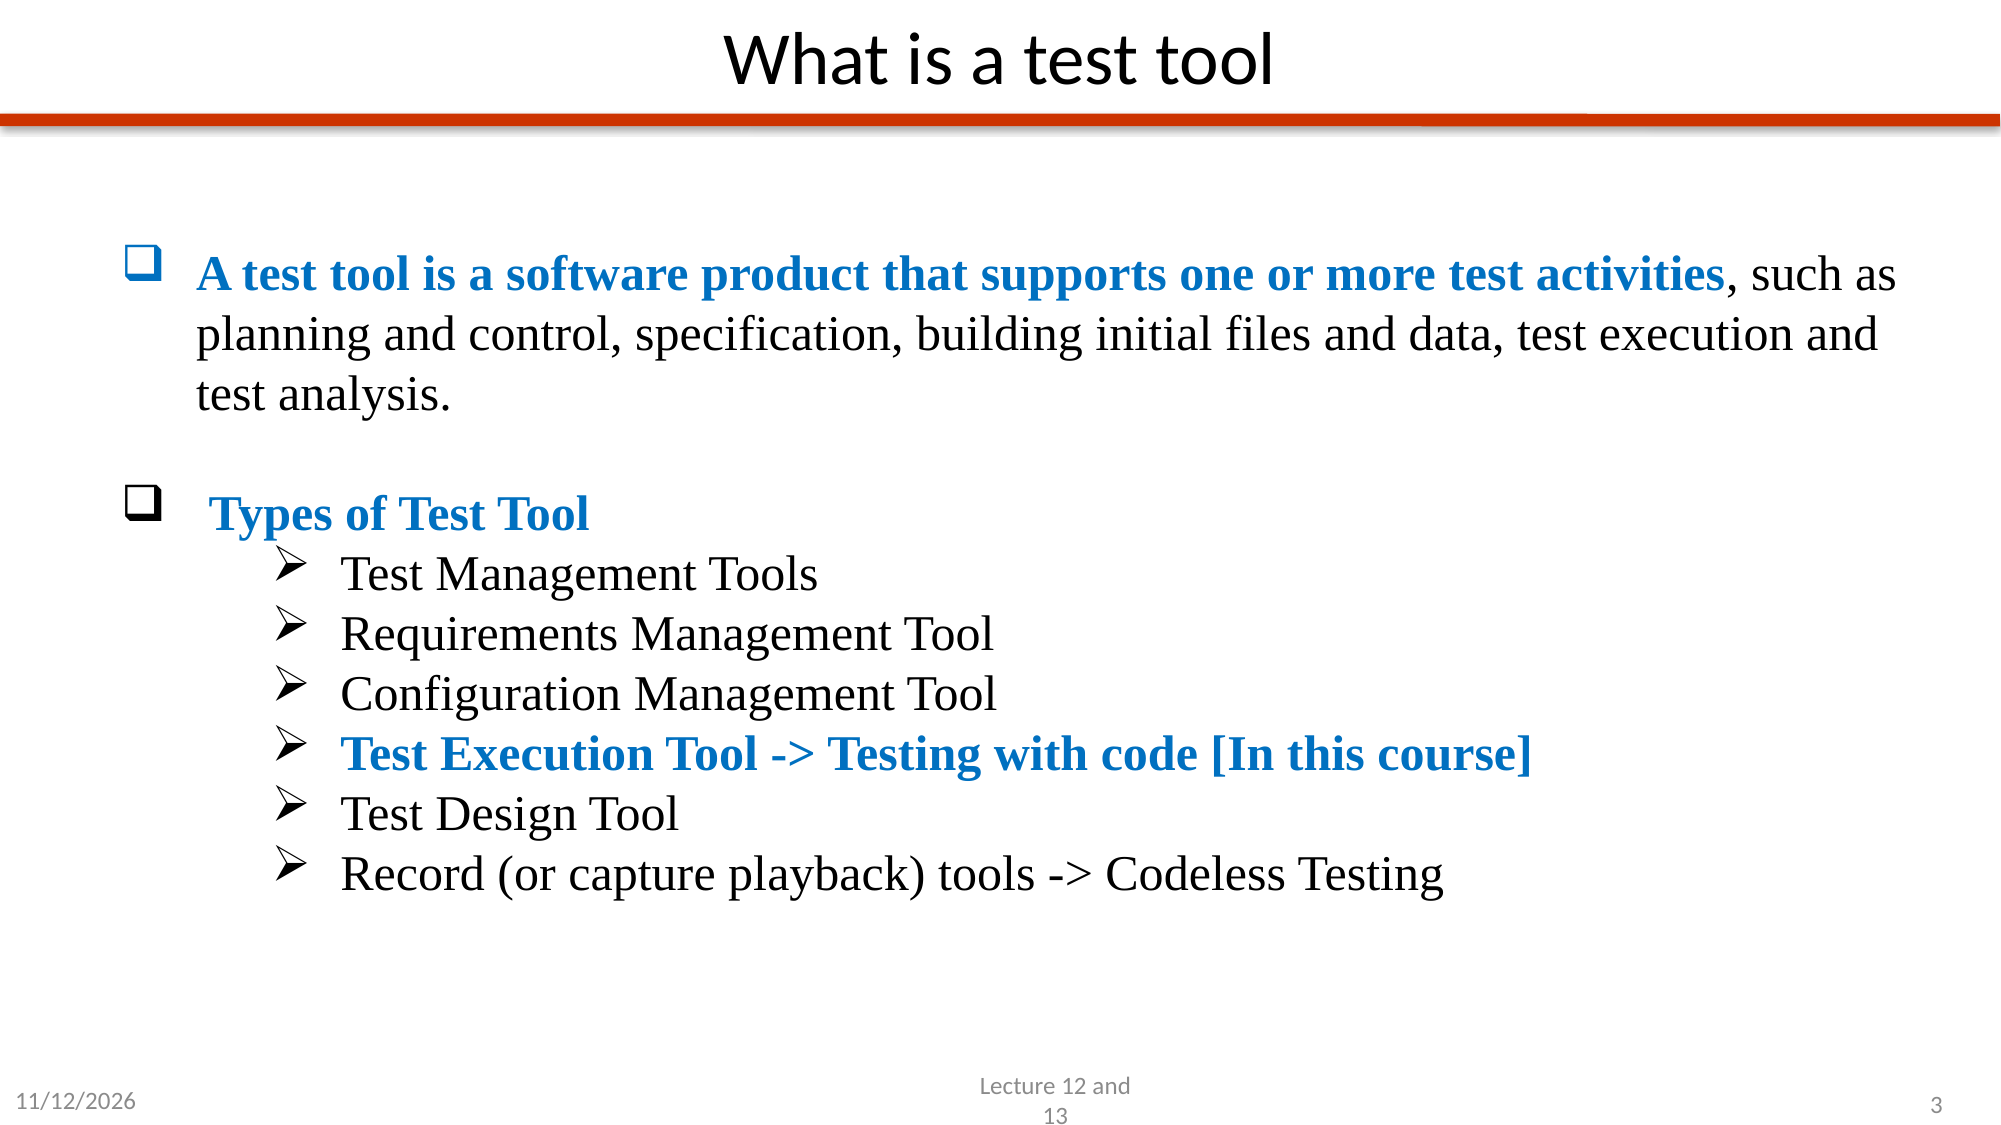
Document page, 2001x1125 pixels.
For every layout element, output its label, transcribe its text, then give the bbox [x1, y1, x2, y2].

title What is a test tool [0, 0, 2000, 111]
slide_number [0, 1078, 213, 1121]
text_box A test tool is a software product that supports one or more test activities, such as planning and control, specification, building initial files and data, test execution and test analysis. Types of Test Tool Test Management Tools Requirements Management Tool Configuration Management Tool Test Execution Tool -> Testing with code [In this course] Test Design Tool Record (or capture playback) tools -> Codeless Testing [106, 232, 1964, 908]
